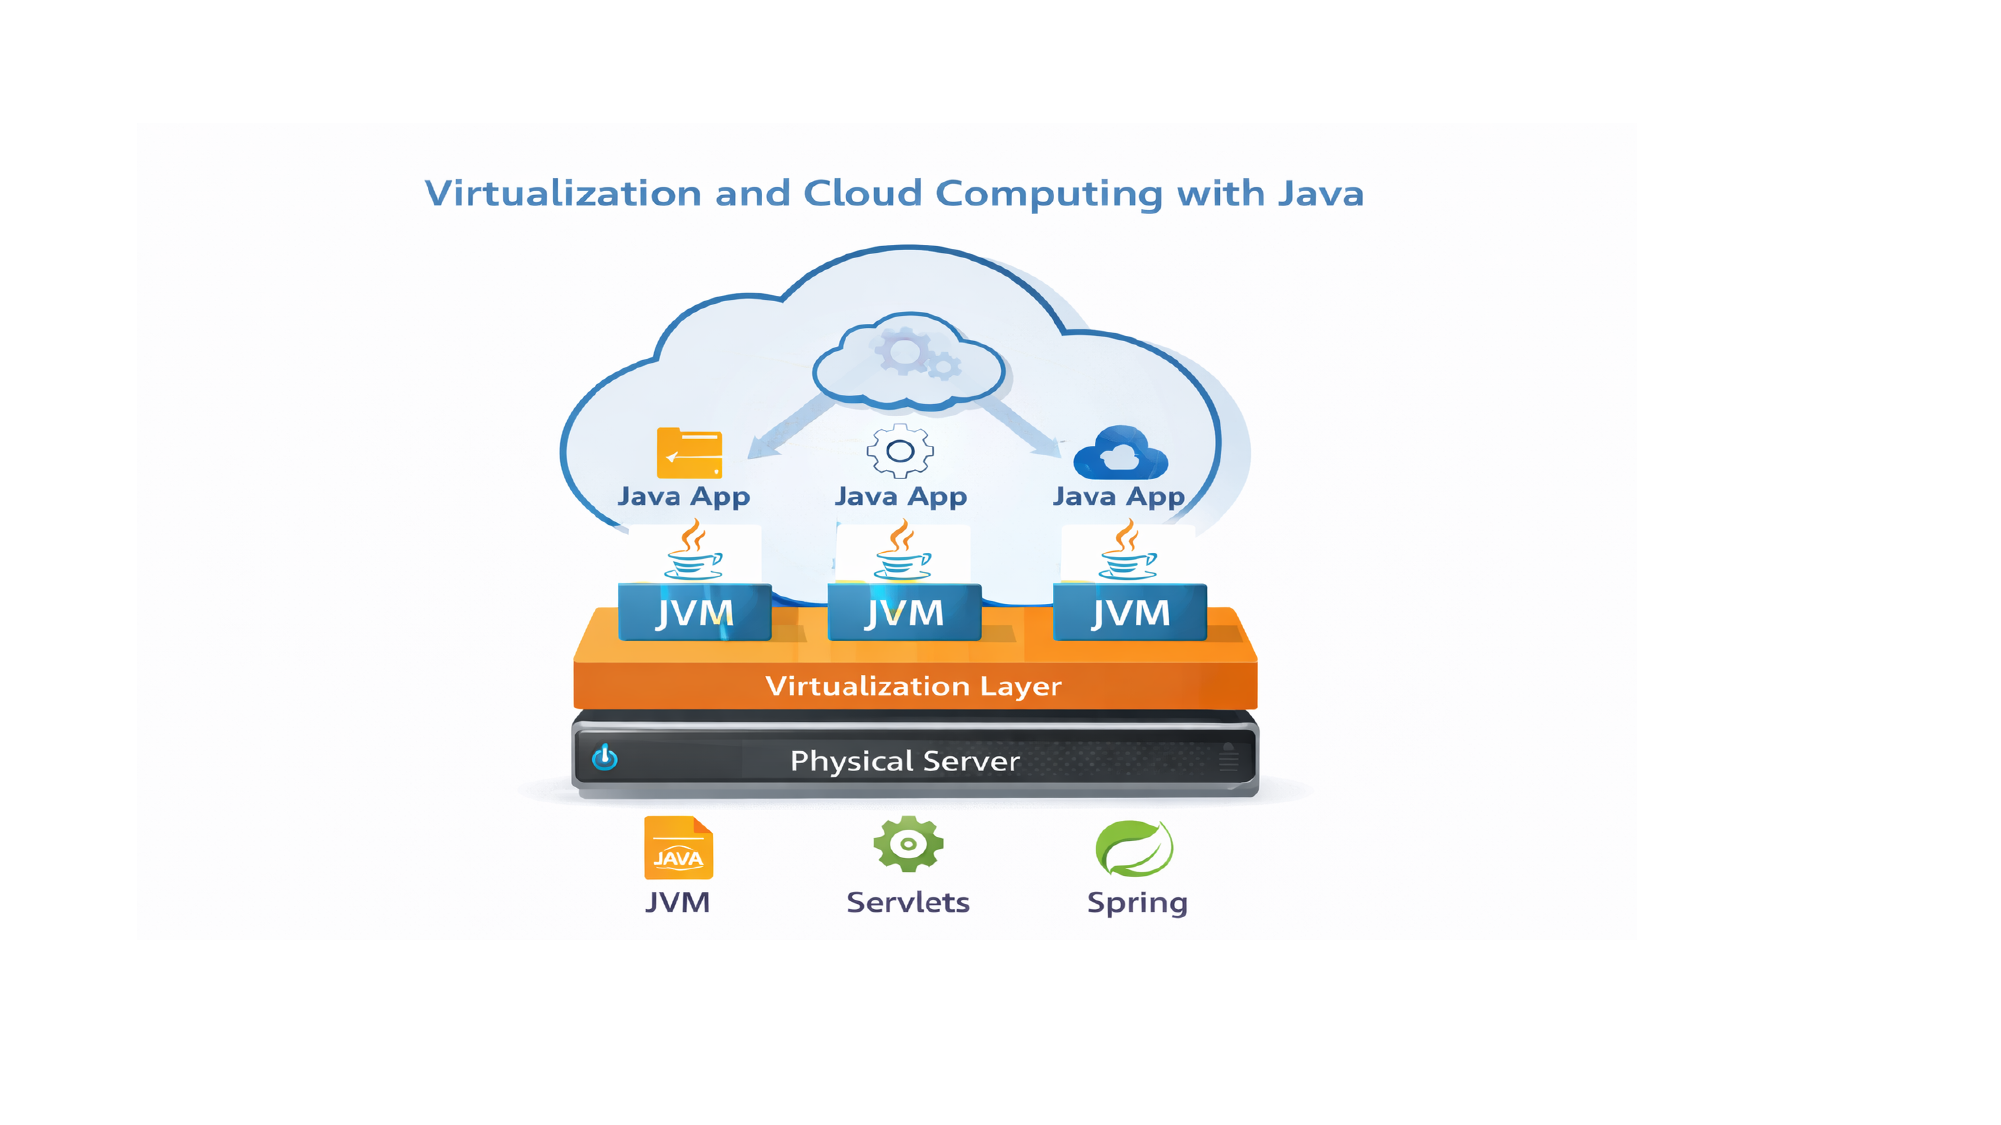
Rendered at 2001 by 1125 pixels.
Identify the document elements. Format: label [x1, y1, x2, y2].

list [137, 123, 1637, 940]
